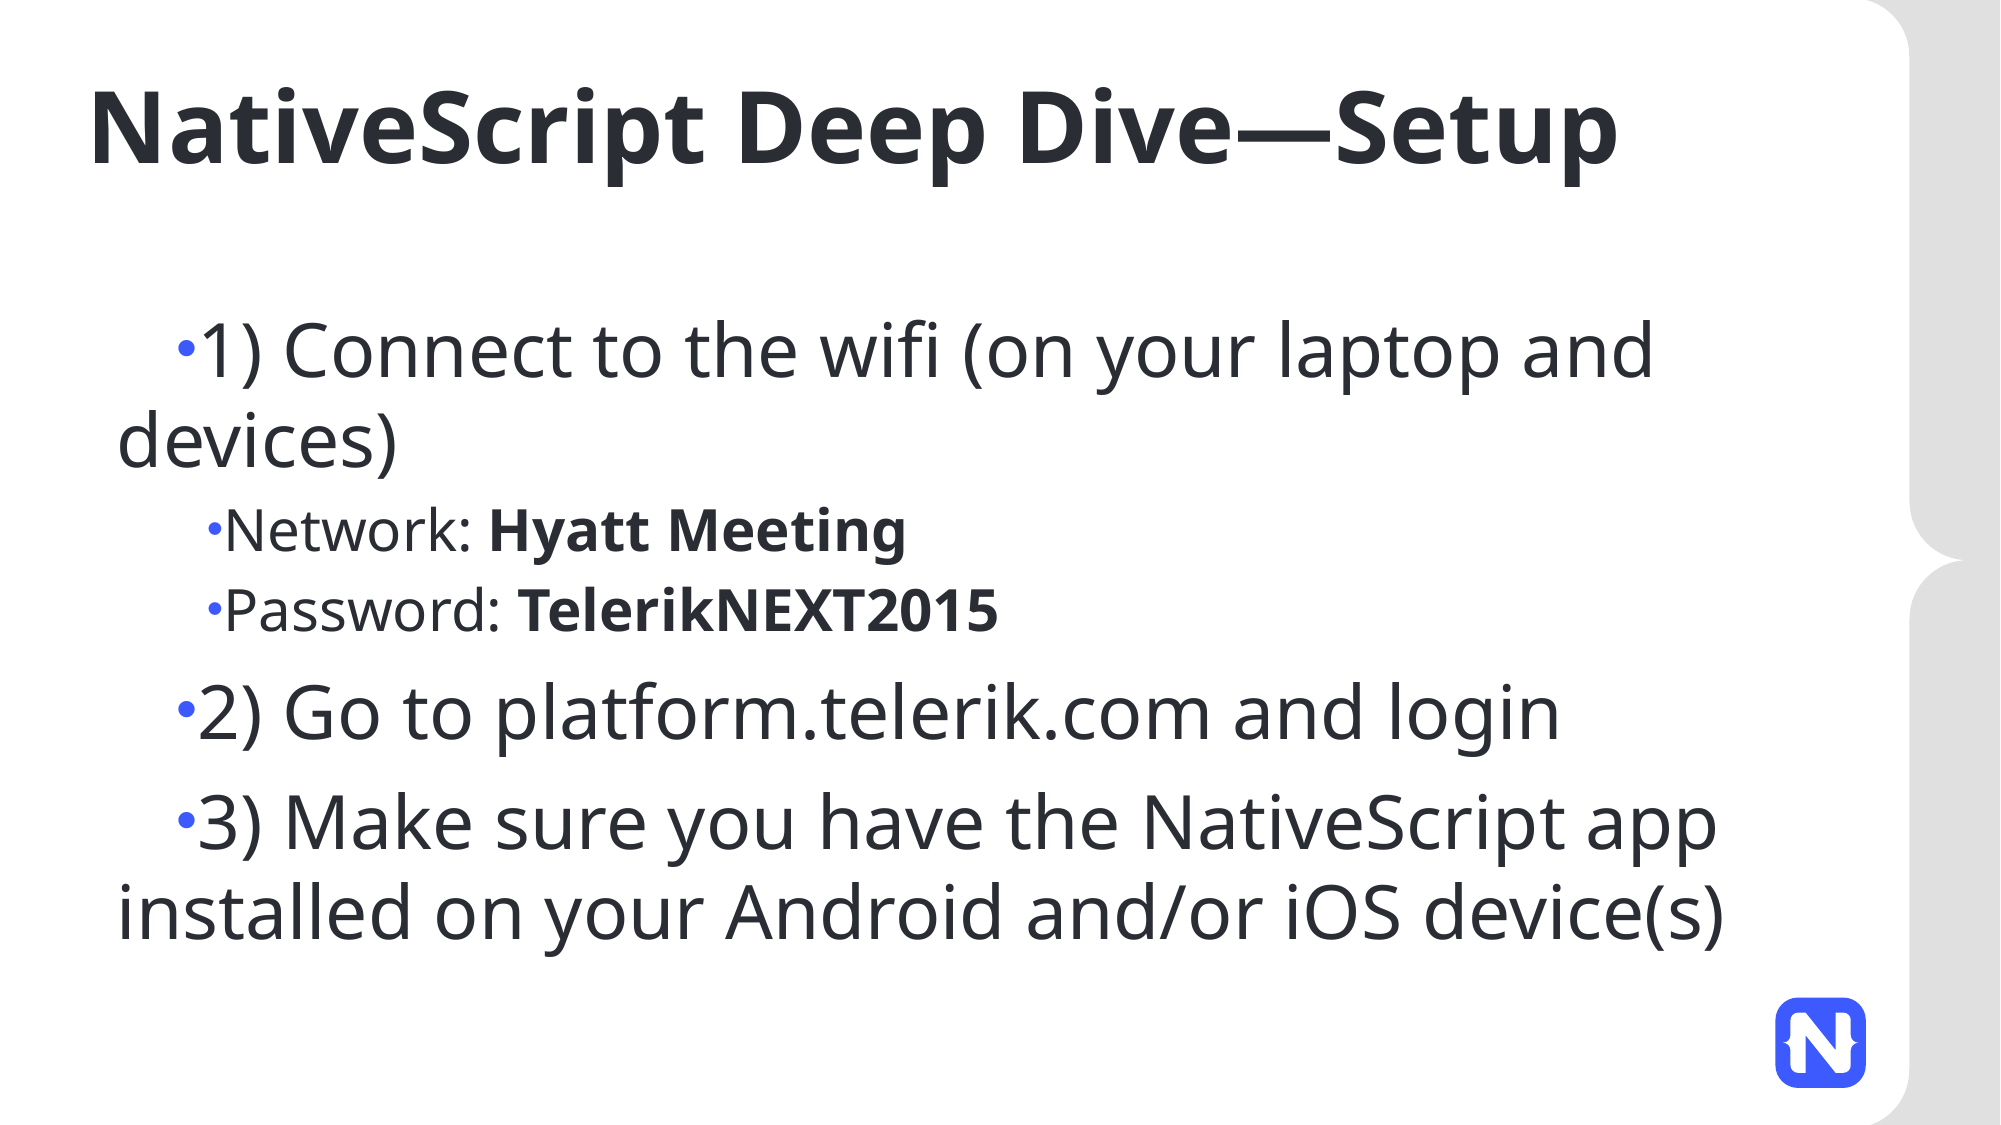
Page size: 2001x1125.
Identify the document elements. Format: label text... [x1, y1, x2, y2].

list 1) Connect to the wifi (on your laptop and devices) Network: Hyatt Meeting Password: TelerikNEXT2015 2) Go to platform.telerik.com and login 3) Make sure you have the NativeScript app installed on your Android and/or iOS device(s) [71, 295, 1869, 975]
title NativeScript Deep Dive—Setup [71, 85, 1932, 176]
